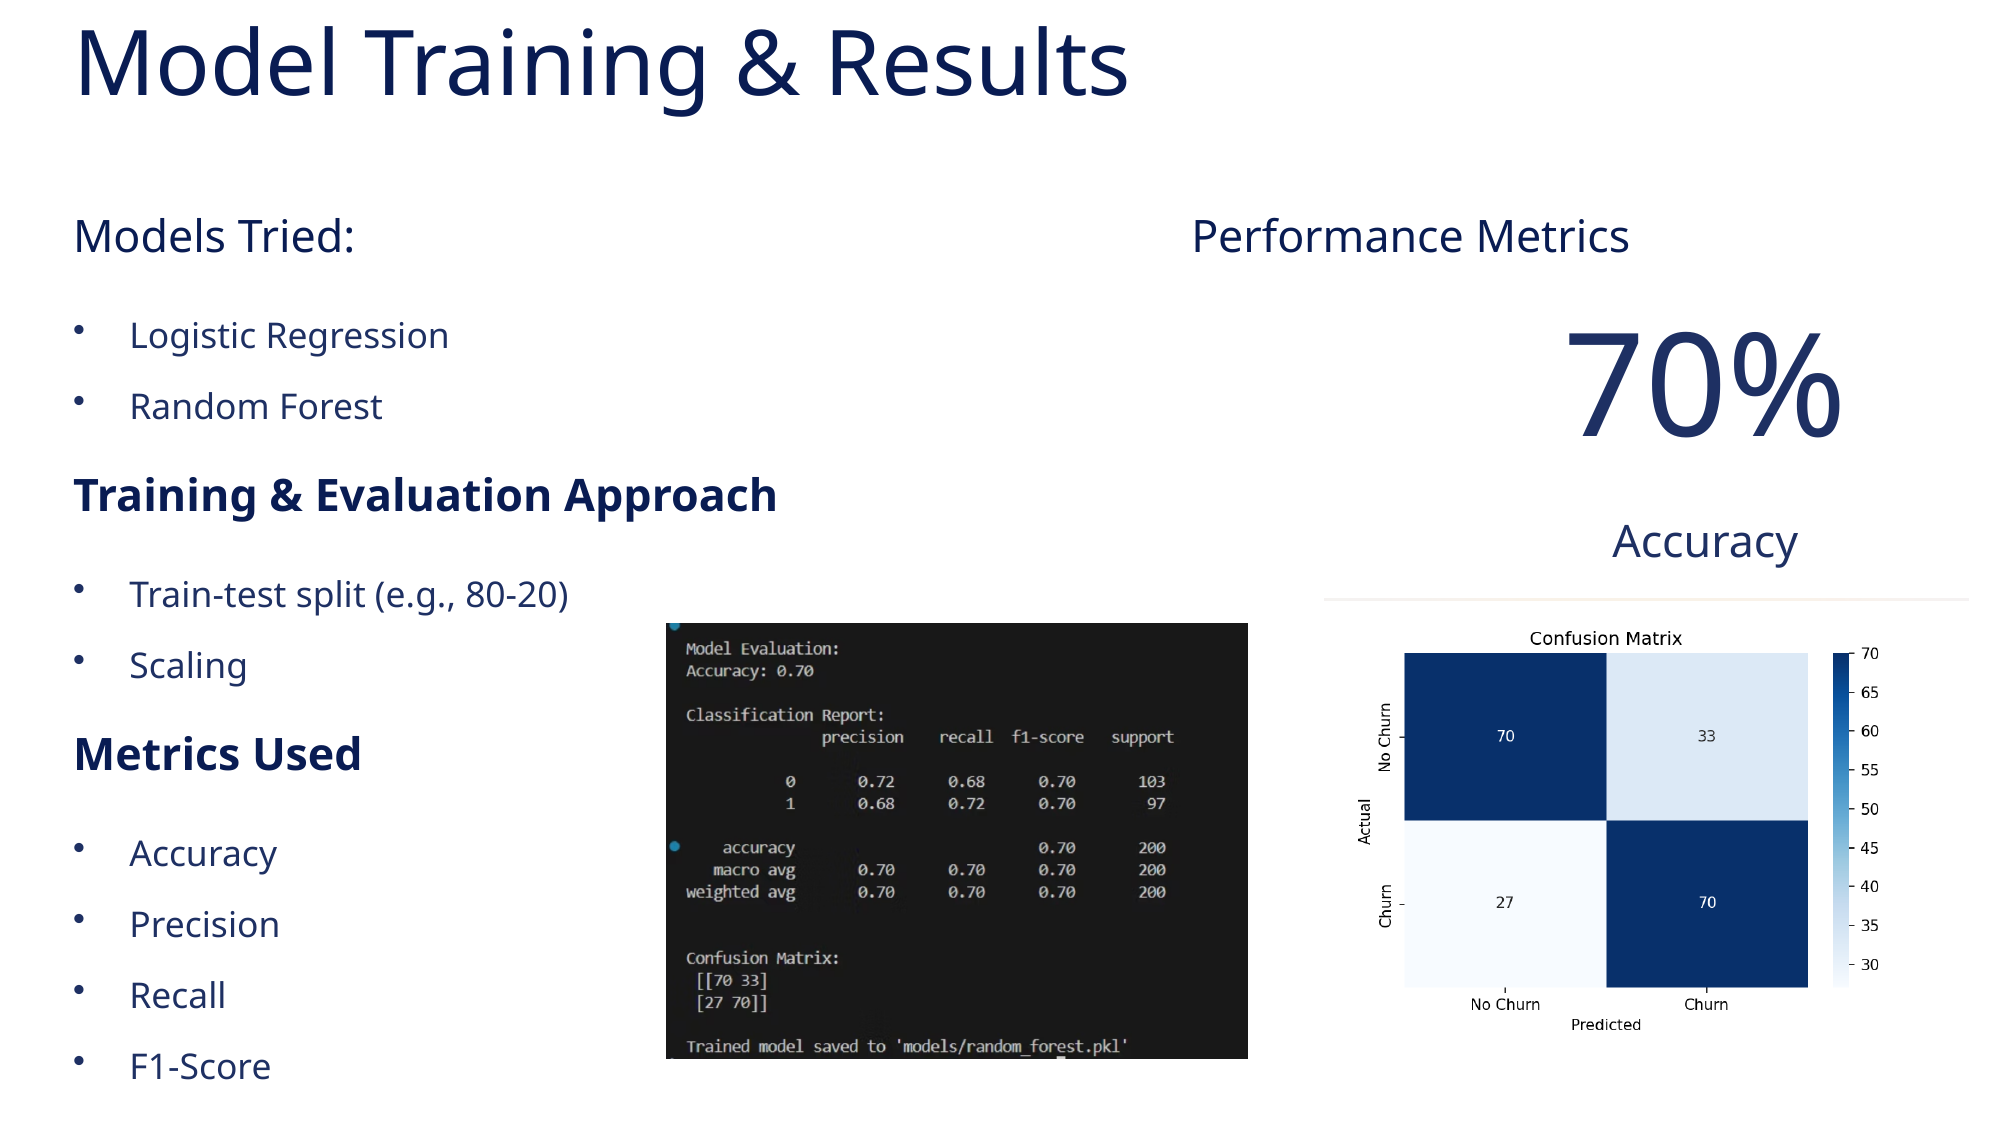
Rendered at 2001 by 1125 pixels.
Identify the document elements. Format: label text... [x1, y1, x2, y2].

text_box Performance Metrics [1191, 204, 1647, 262]
text_box Precision [73, 887, 666, 946]
text_box Random Forest [73, 369, 1102, 428]
text_box Scaling [73, 628, 666, 687]
picture [666, 623, 1248, 1059]
text_box F1-Score [73, 1029, 1102, 1088]
text_box Model Training & Results [73, 0, 1130, 114]
text_box Logistic Regression [73, 298, 1102, 357]
text_box Recall [73, 958, 666, 1017]
picture [1324, 598, 1969, 1035]
text_box Accuracy [1477, 510, 1933, 568]
text_box Training & Evaluation Approach [73, 463, 754, 521]
text_box Models Tried: [73, 204, 529, 262]
text_box Train-test split (e.g., 80-20) [73, 557, 1102, 616]
text_box 70% [1191, 321, 2000, 465]
text_box Accuracy [73, 816, 666, 875]
text_box Metrics Used [73, 723, 529, 780]
